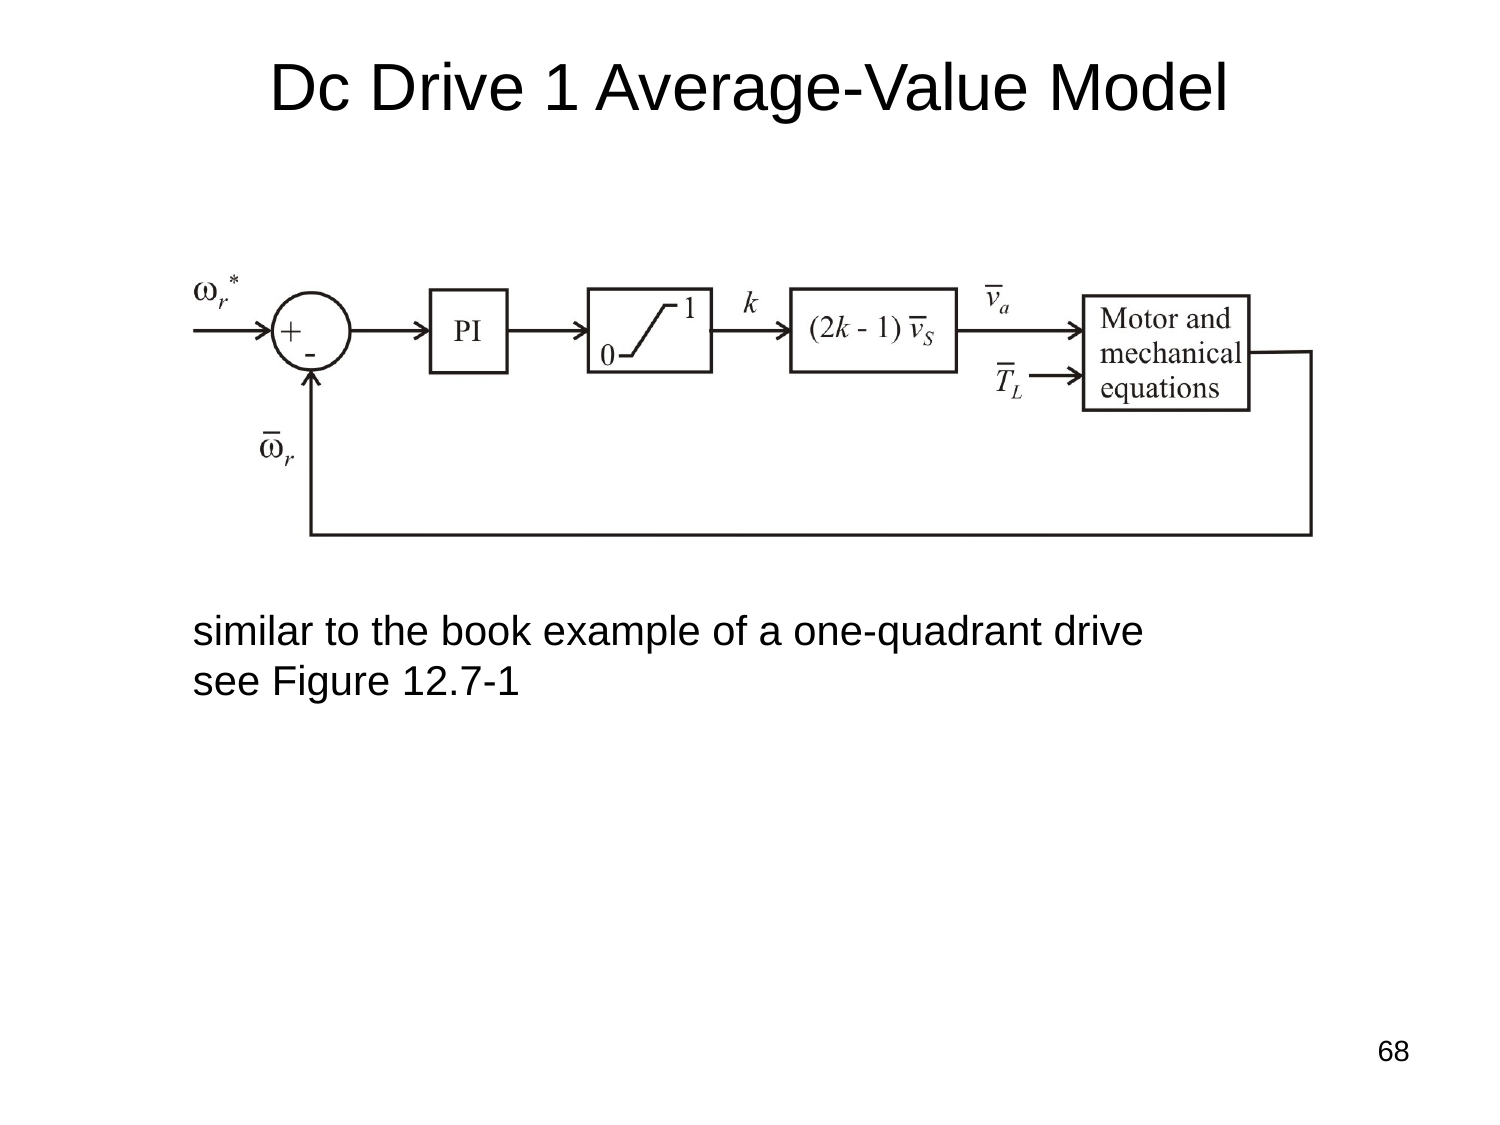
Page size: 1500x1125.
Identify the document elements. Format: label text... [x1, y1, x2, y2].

slide_number 68 [1074, 1024, 1426, 1103]
title Dc Drive 1 Average-Value Model [74, 37, 1426, 131]
text_box similar to the book example of a one-quadrant drive see Figure 12.7-1 [178, 596, 1160, 712]
picture [192, 273, 1313, 538]
